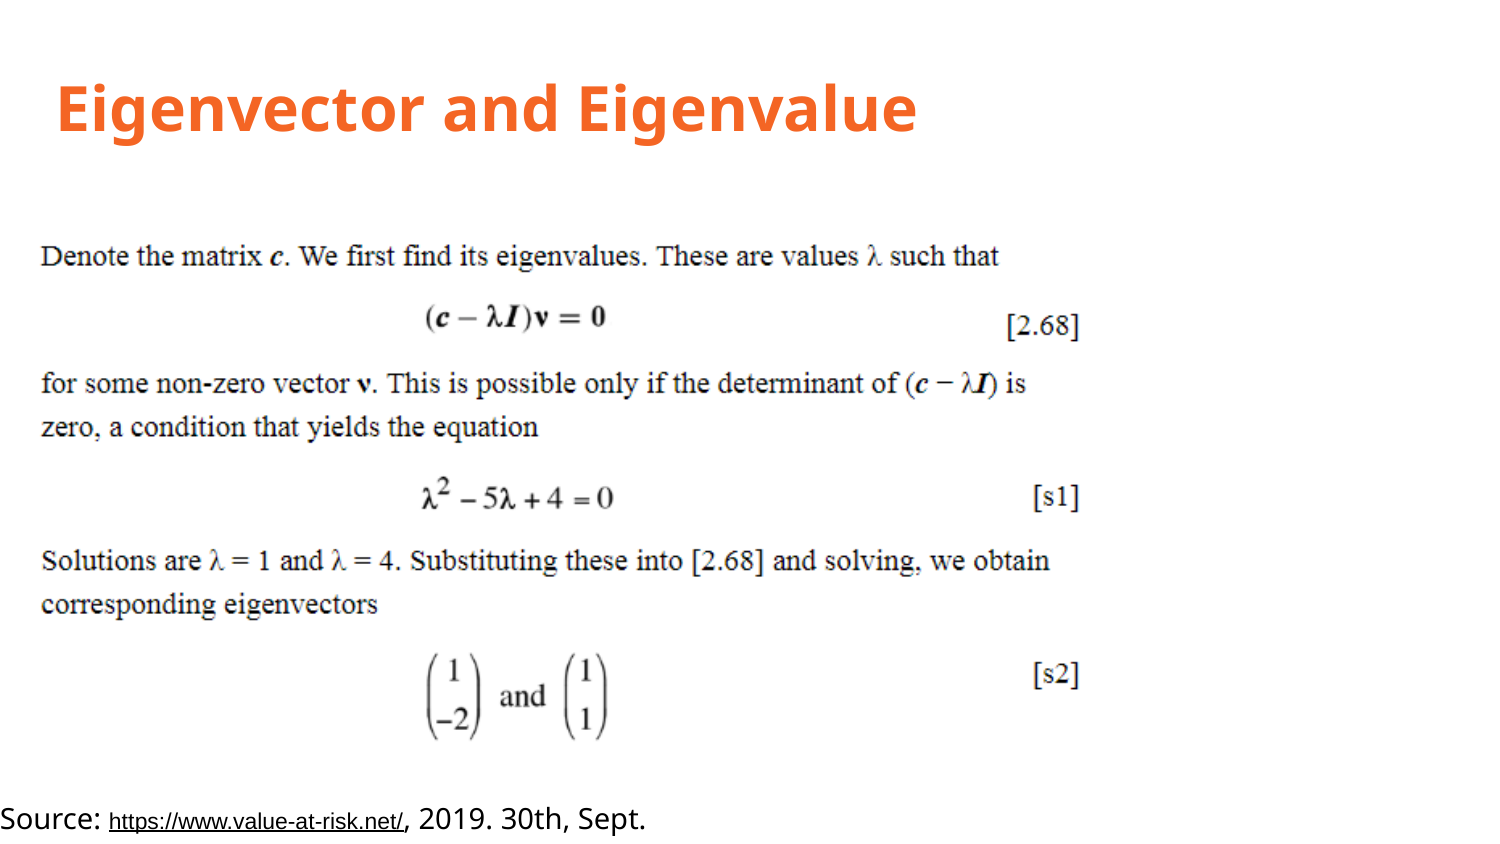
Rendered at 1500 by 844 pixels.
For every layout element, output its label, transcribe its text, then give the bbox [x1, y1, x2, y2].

picture [0, 205, 1124, 760]
text_box Source: https://www.value-at-risk.net/, 2019. 30th, Sept. [0, 785, 683, 844]
title Eigenvector and Eigenvalue [40, 54, 1492, 181]
